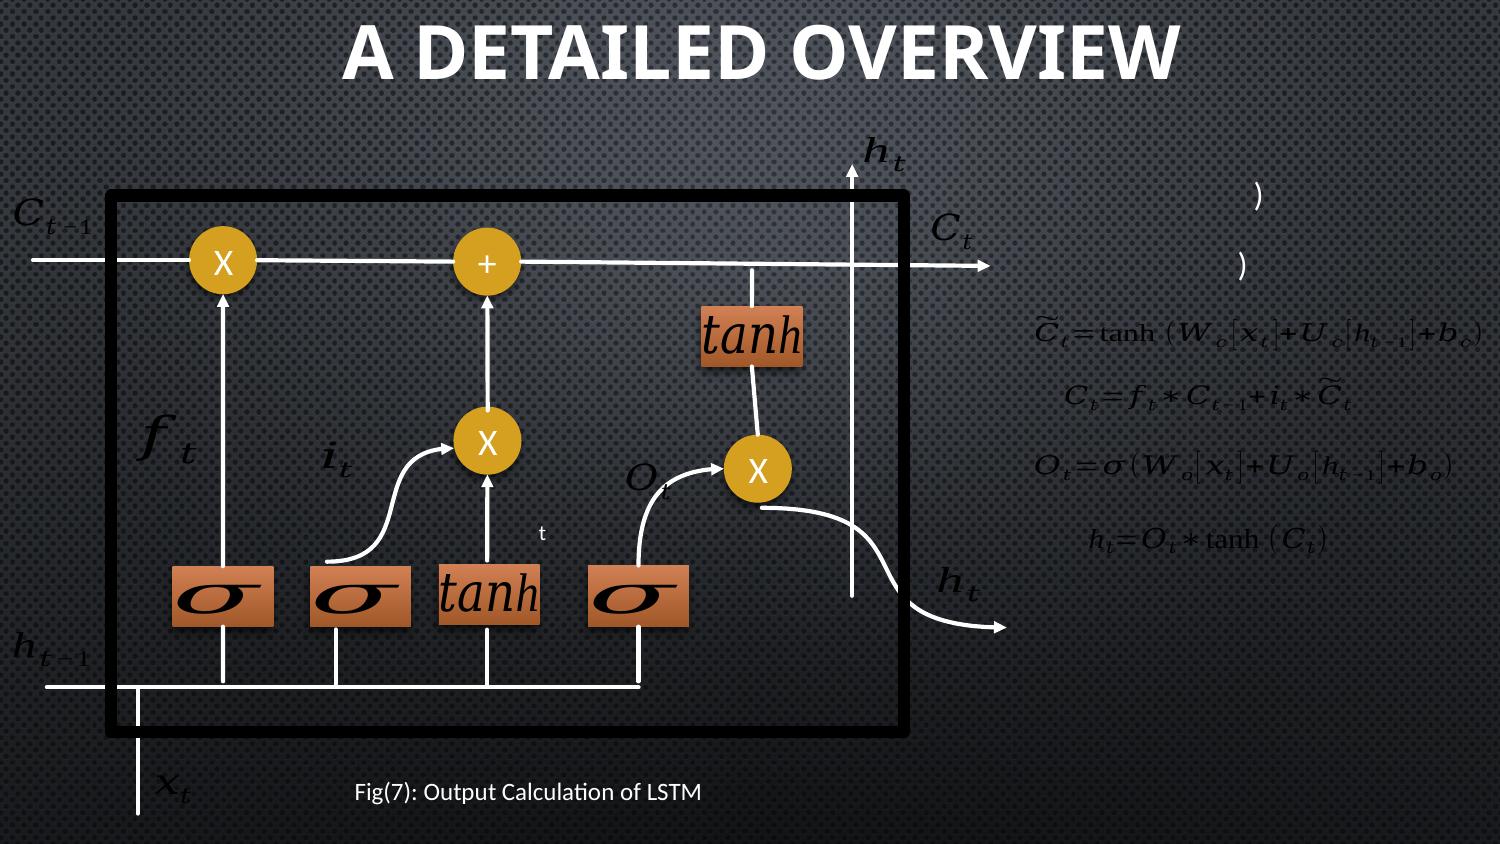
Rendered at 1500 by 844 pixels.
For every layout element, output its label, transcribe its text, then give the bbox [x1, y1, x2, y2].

text_box Fig(7): Output Calculation of LSTM [339, 767, 842, 813]
text_box [111, 195, 904, 733]
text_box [326, 447, 454, 562]
title A detailed overview [11, 1, 1500, 102]
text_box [751, 366, 759, 435]
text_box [824, 445, 945, 691]
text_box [632, 474, 730, 560]
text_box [520, 261, 851, 267]
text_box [853, 261, 991, 267]
